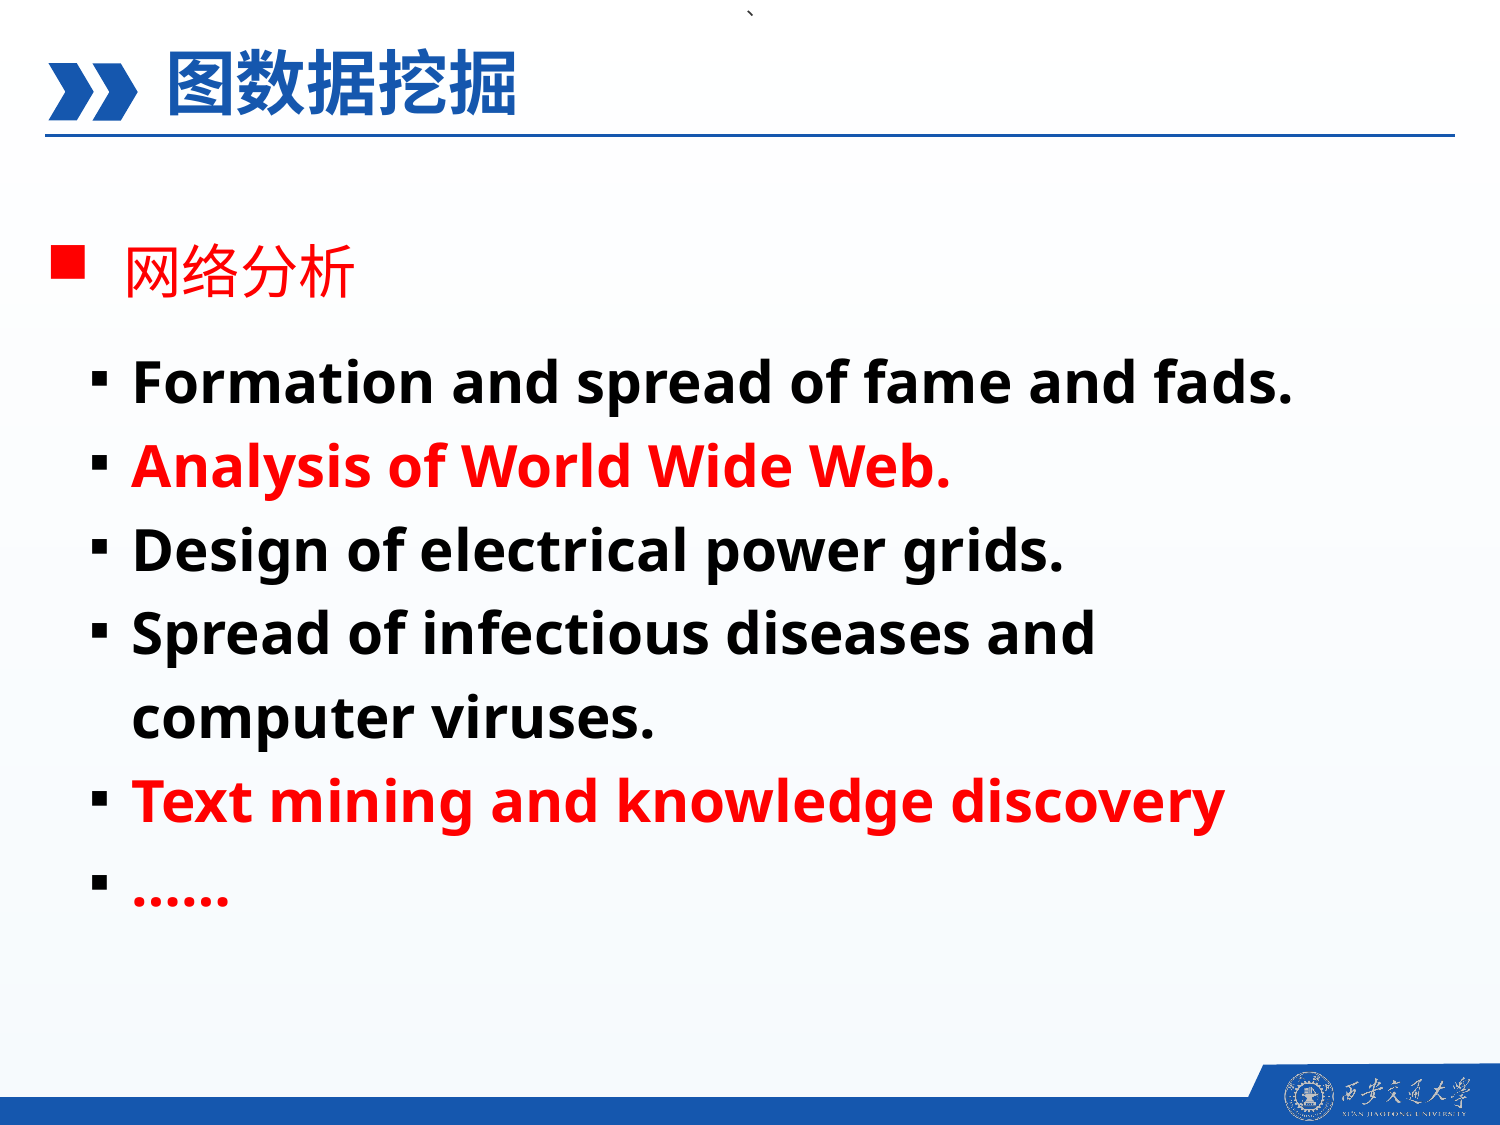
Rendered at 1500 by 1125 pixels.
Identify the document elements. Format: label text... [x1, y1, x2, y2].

text_box Formation and spread of fame and fads. Analysis of World Wide Web. Design of electrical power grids. Spread of infectious diseases and computer viruses. Text mining and knowledge discovery …… [60, 323, 1407, 973]
text_box 、 [705, 0, 795, 31]
text_box 图数据挖掘 [150, 30, 534, 131]
text_box 网络分析 [31, 213, 1436, 648]
